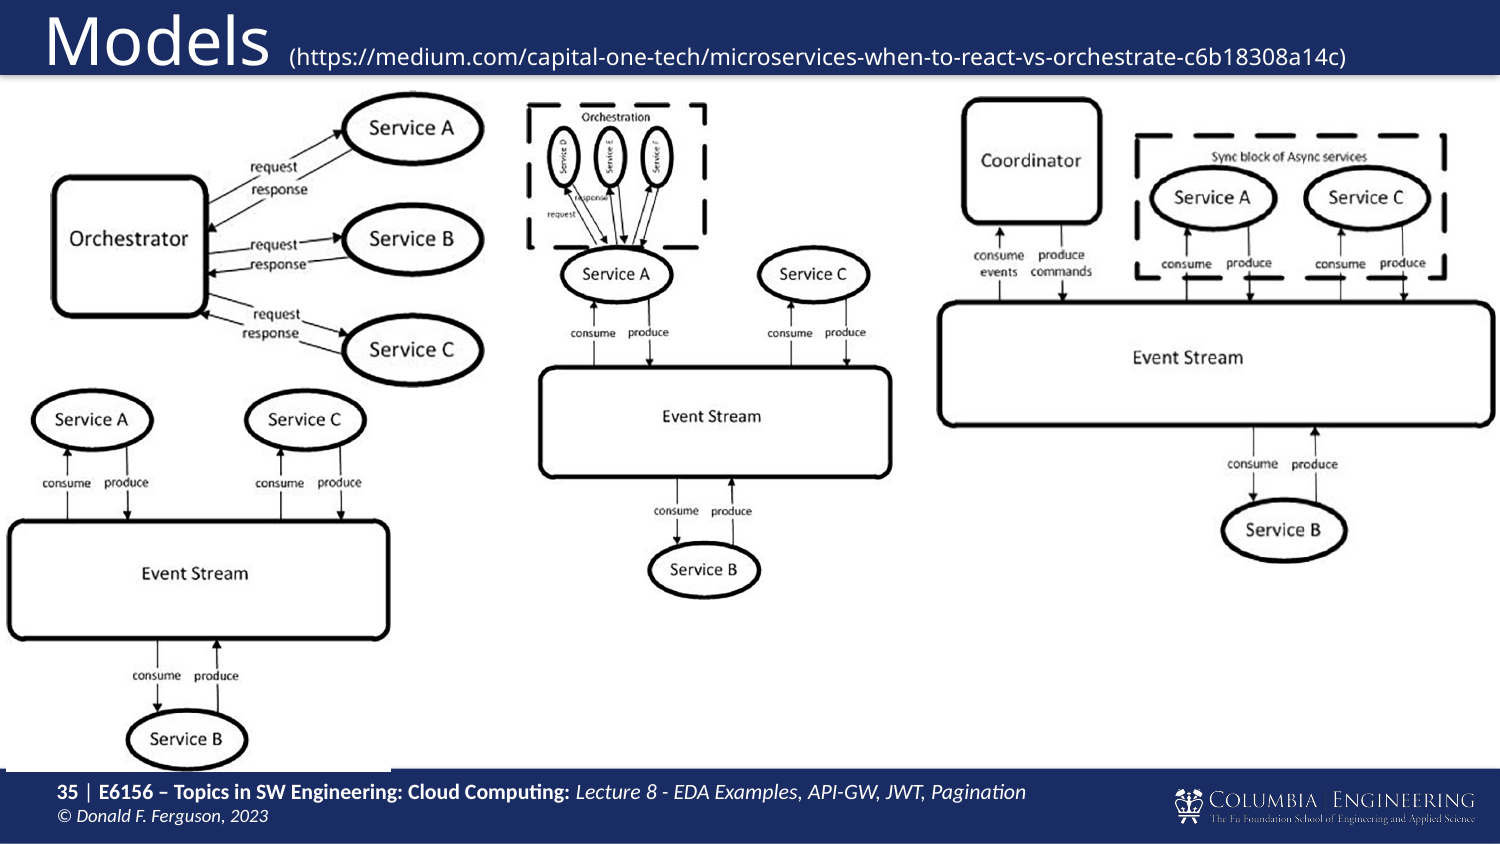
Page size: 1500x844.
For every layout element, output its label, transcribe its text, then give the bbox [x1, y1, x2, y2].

picture [525, 102, 893, 600]
picture [935, 96, 1496, 565]
title Models (https://medium.com/capital-one-tech/microservices-when-to-react-vs-orchestrate-c6b18308a14c) [28, 0, 1450, 73]
picture [5, 90, 485, 773]
